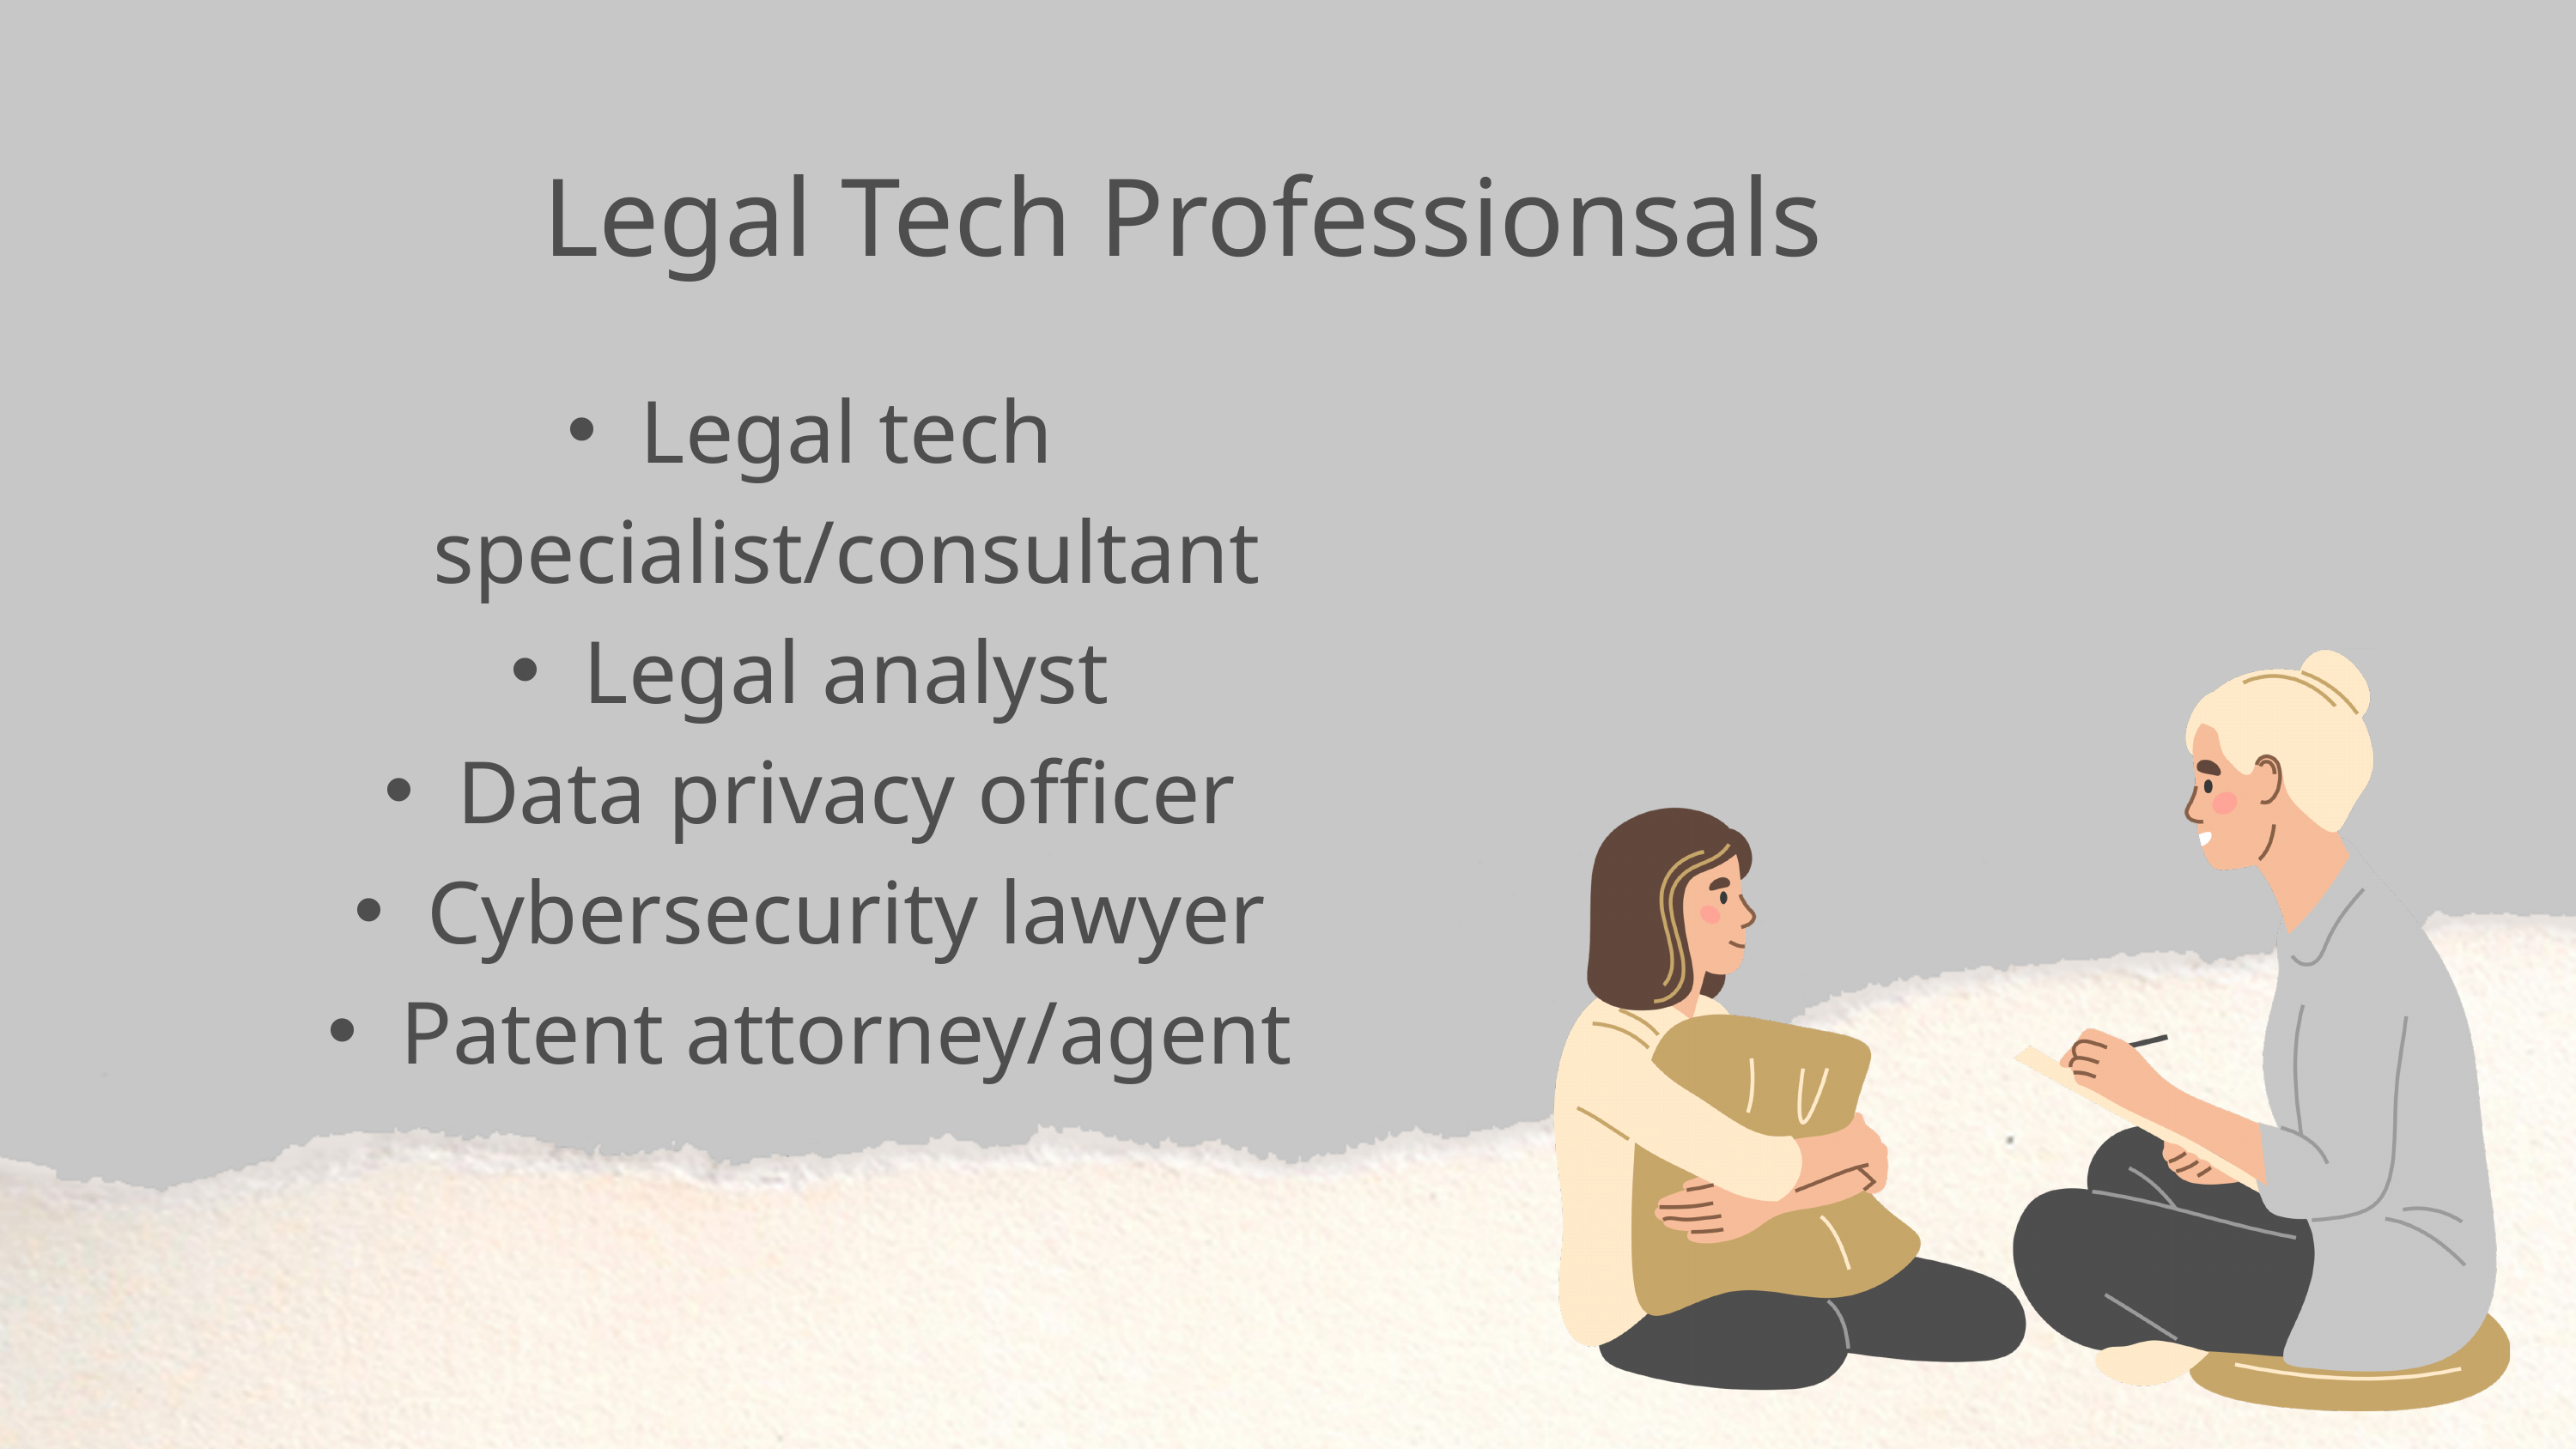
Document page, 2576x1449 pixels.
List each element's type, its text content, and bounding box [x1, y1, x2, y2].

text_box [1552, 648, 2511, 1411]
text_box Legal Tech Professionsals [543, 127, 2033, 278]
text_box Legal tech specialist/consultant Legal analyst Data privacy officer Cybersecurity lawyer Patent attorney/agent [99, 360, 1449, 1081]
text_box [0, 852, 2576, 1449]
